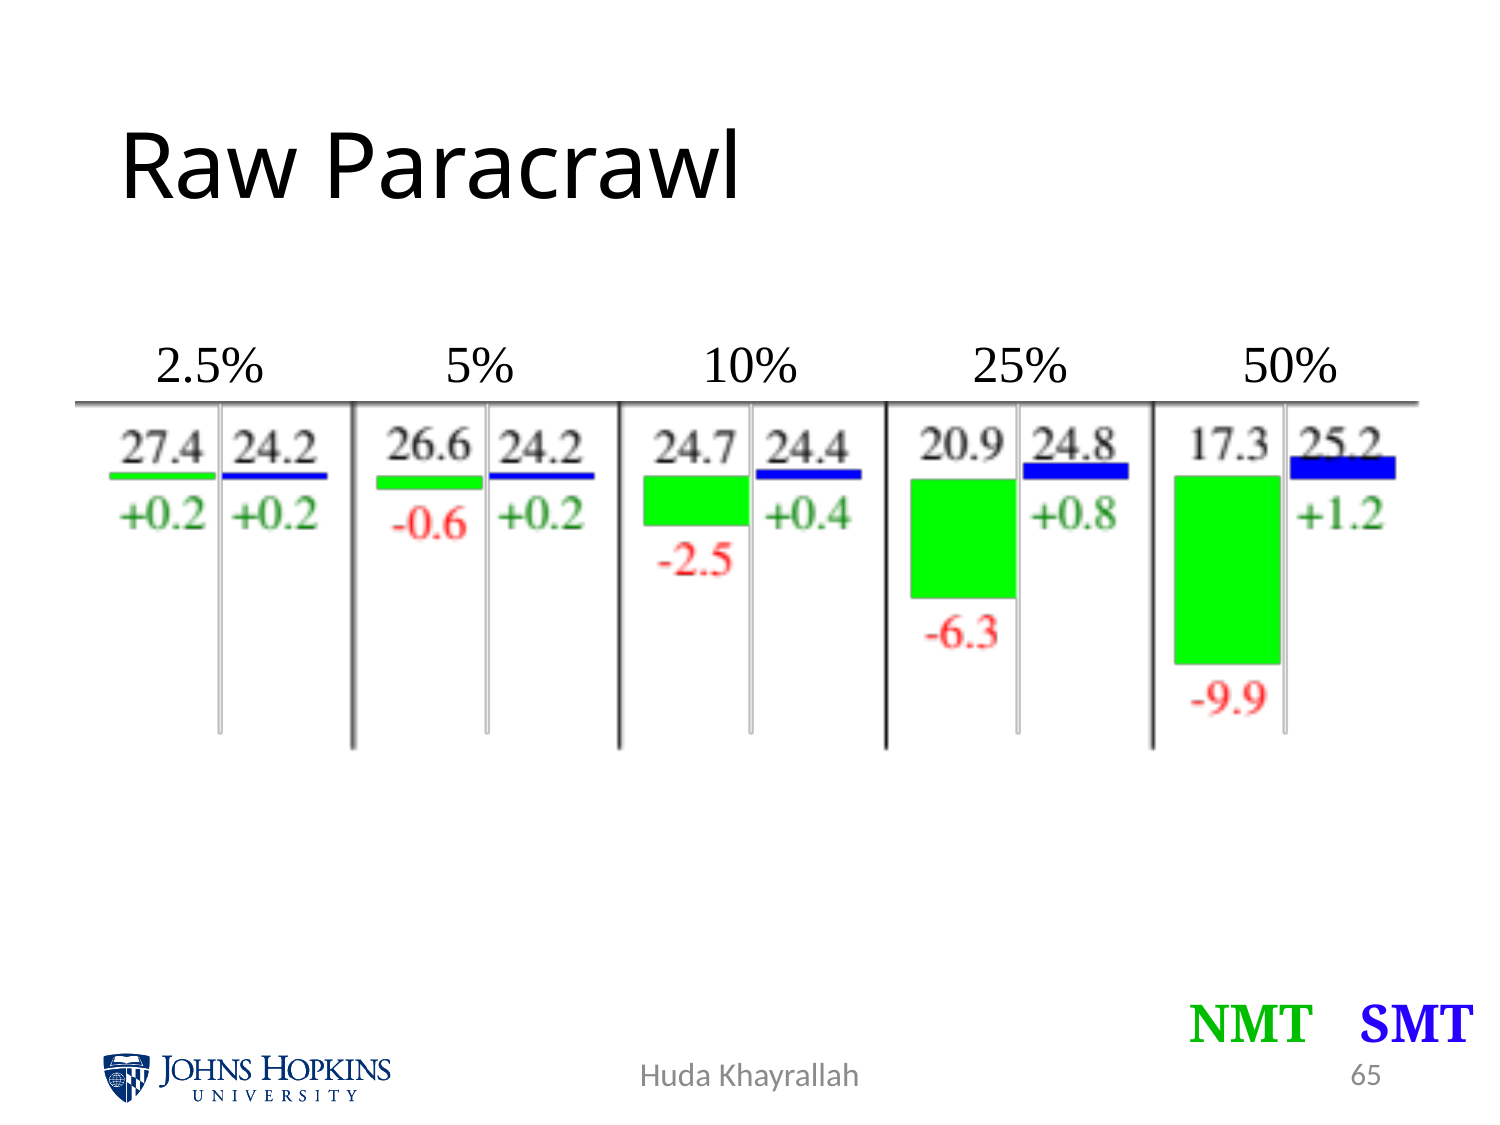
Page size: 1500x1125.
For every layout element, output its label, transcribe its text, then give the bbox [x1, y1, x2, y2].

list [74, 318, 1425, 757]
slide_number 64 [1059, 1042, 1397, 1103]
title Raw Paracrawl [103, 59, 1397, 278]
footer Huda Khayrallah [496, 1042, 1004, 1103]
table_header NMT [1171, 977, 1342, 1066]
table_header SMT [1342, 977, 1500, 1066]
